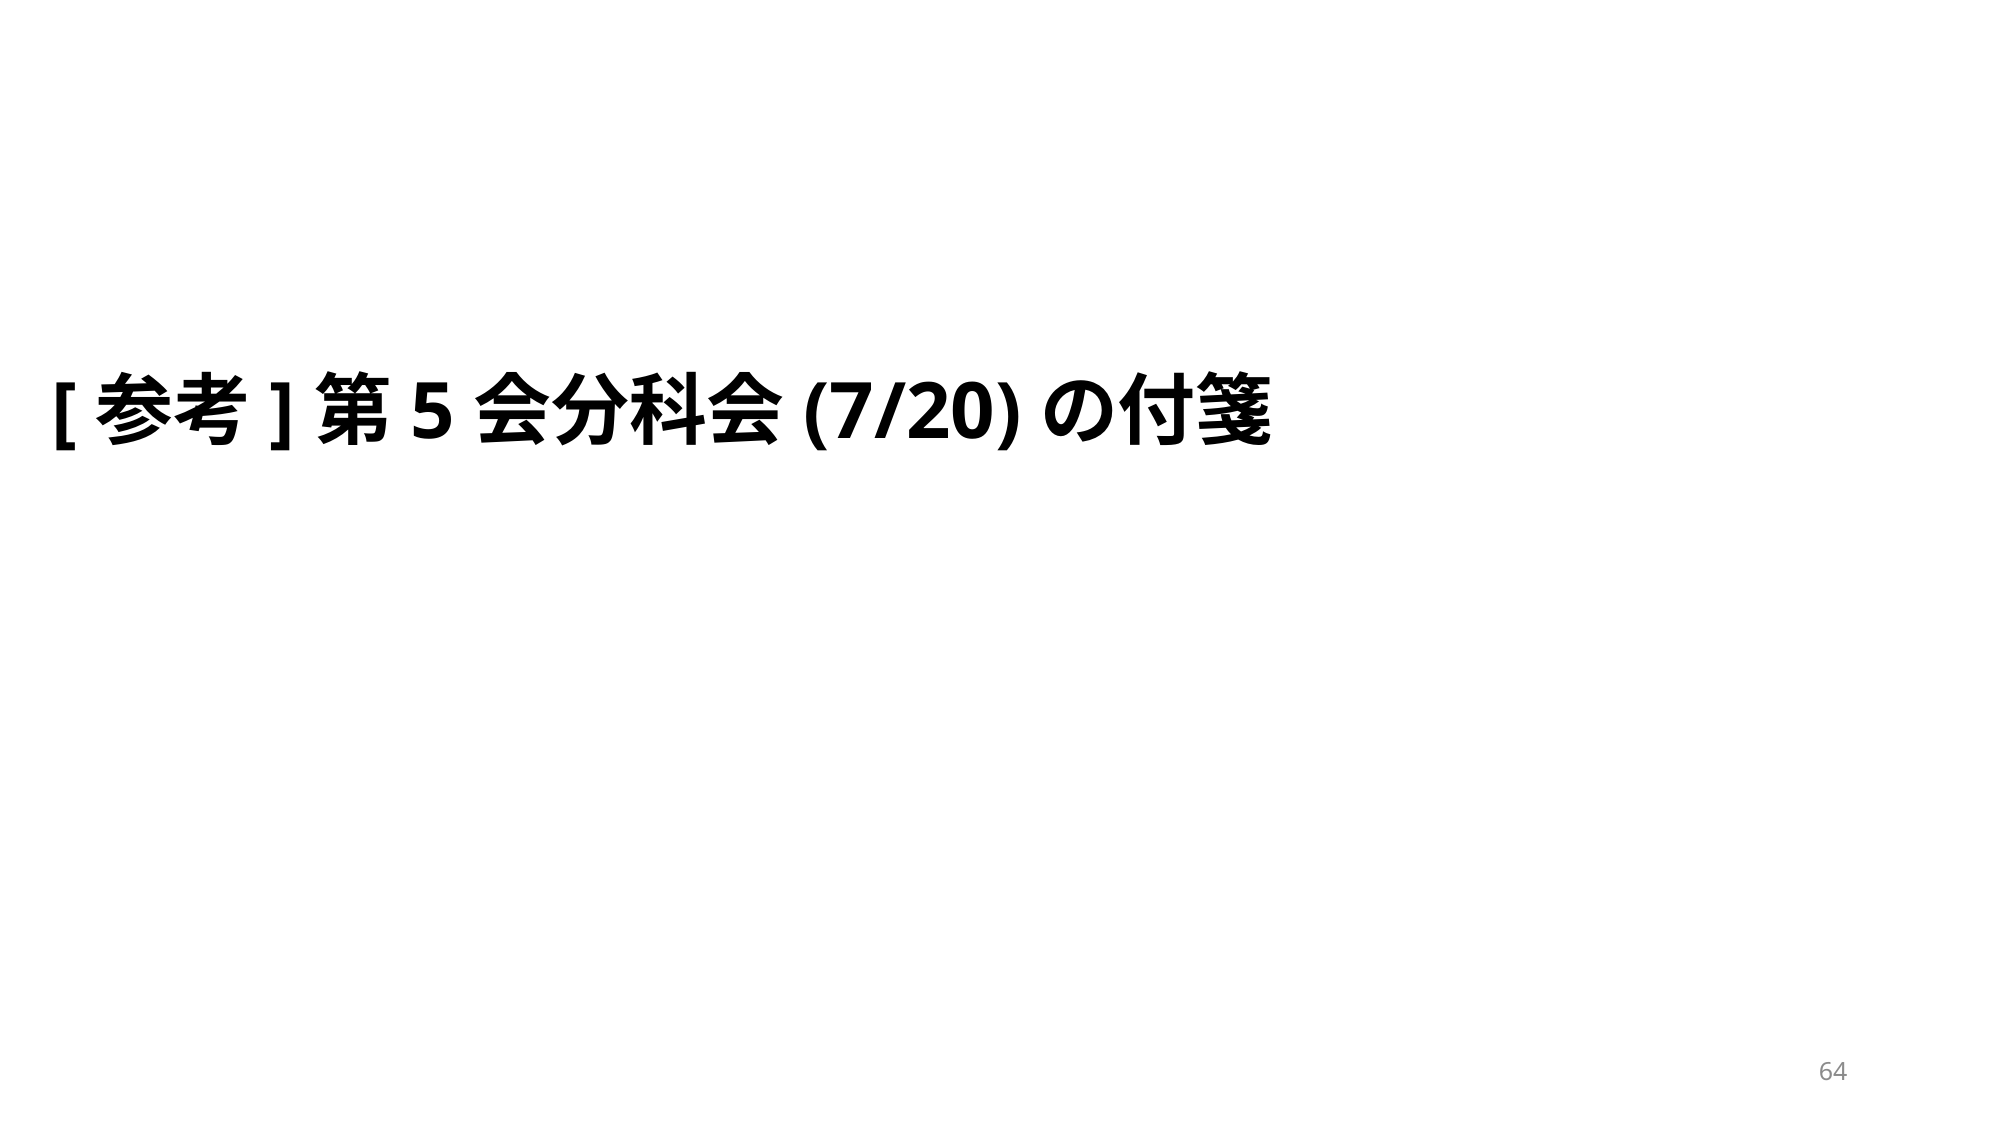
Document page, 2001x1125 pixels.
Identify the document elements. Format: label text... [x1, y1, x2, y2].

text_box [参考]第5会分科会(7/20)の付箋 [51, 244, 1863, 559]
slide_number 64 [1412, 1042, 1863, 1103]
